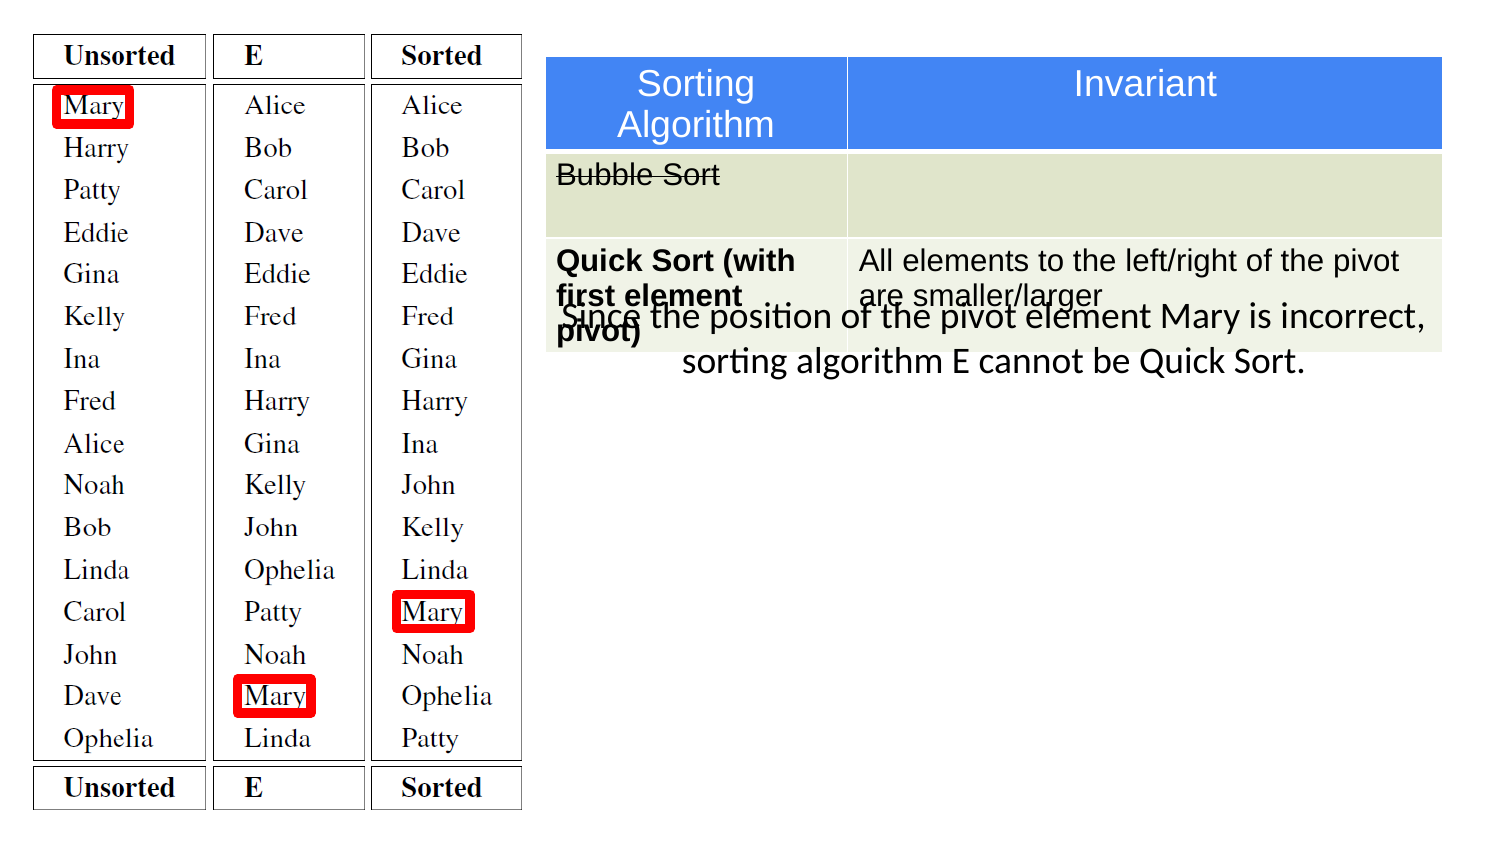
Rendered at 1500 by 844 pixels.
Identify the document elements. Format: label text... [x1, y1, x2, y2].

picture [371, 34, 522, 810]
text_box Since the position of the pivot element Mary is incorrect, sorting algorithm E cannot be Quick Sort. [544, 285, 1444, 387]
table_header Invariant [848, 57, 1442, 149]
table_cell [848, 154, 1442, 237]
picture [33, 34, 206, 810]
table_cell Bubble Sort [546, 154, 847, 237]
picture [213, 34, 365, 810]
table_header Sorting Algorithm [546, 57, 847, 149]
table_cell All elements to the left/right of the pivot are smaller/larger [848, 239, 1442, 285]
table_cell Quick Sort (with first element pivot) [546, 239, 847, 285]
